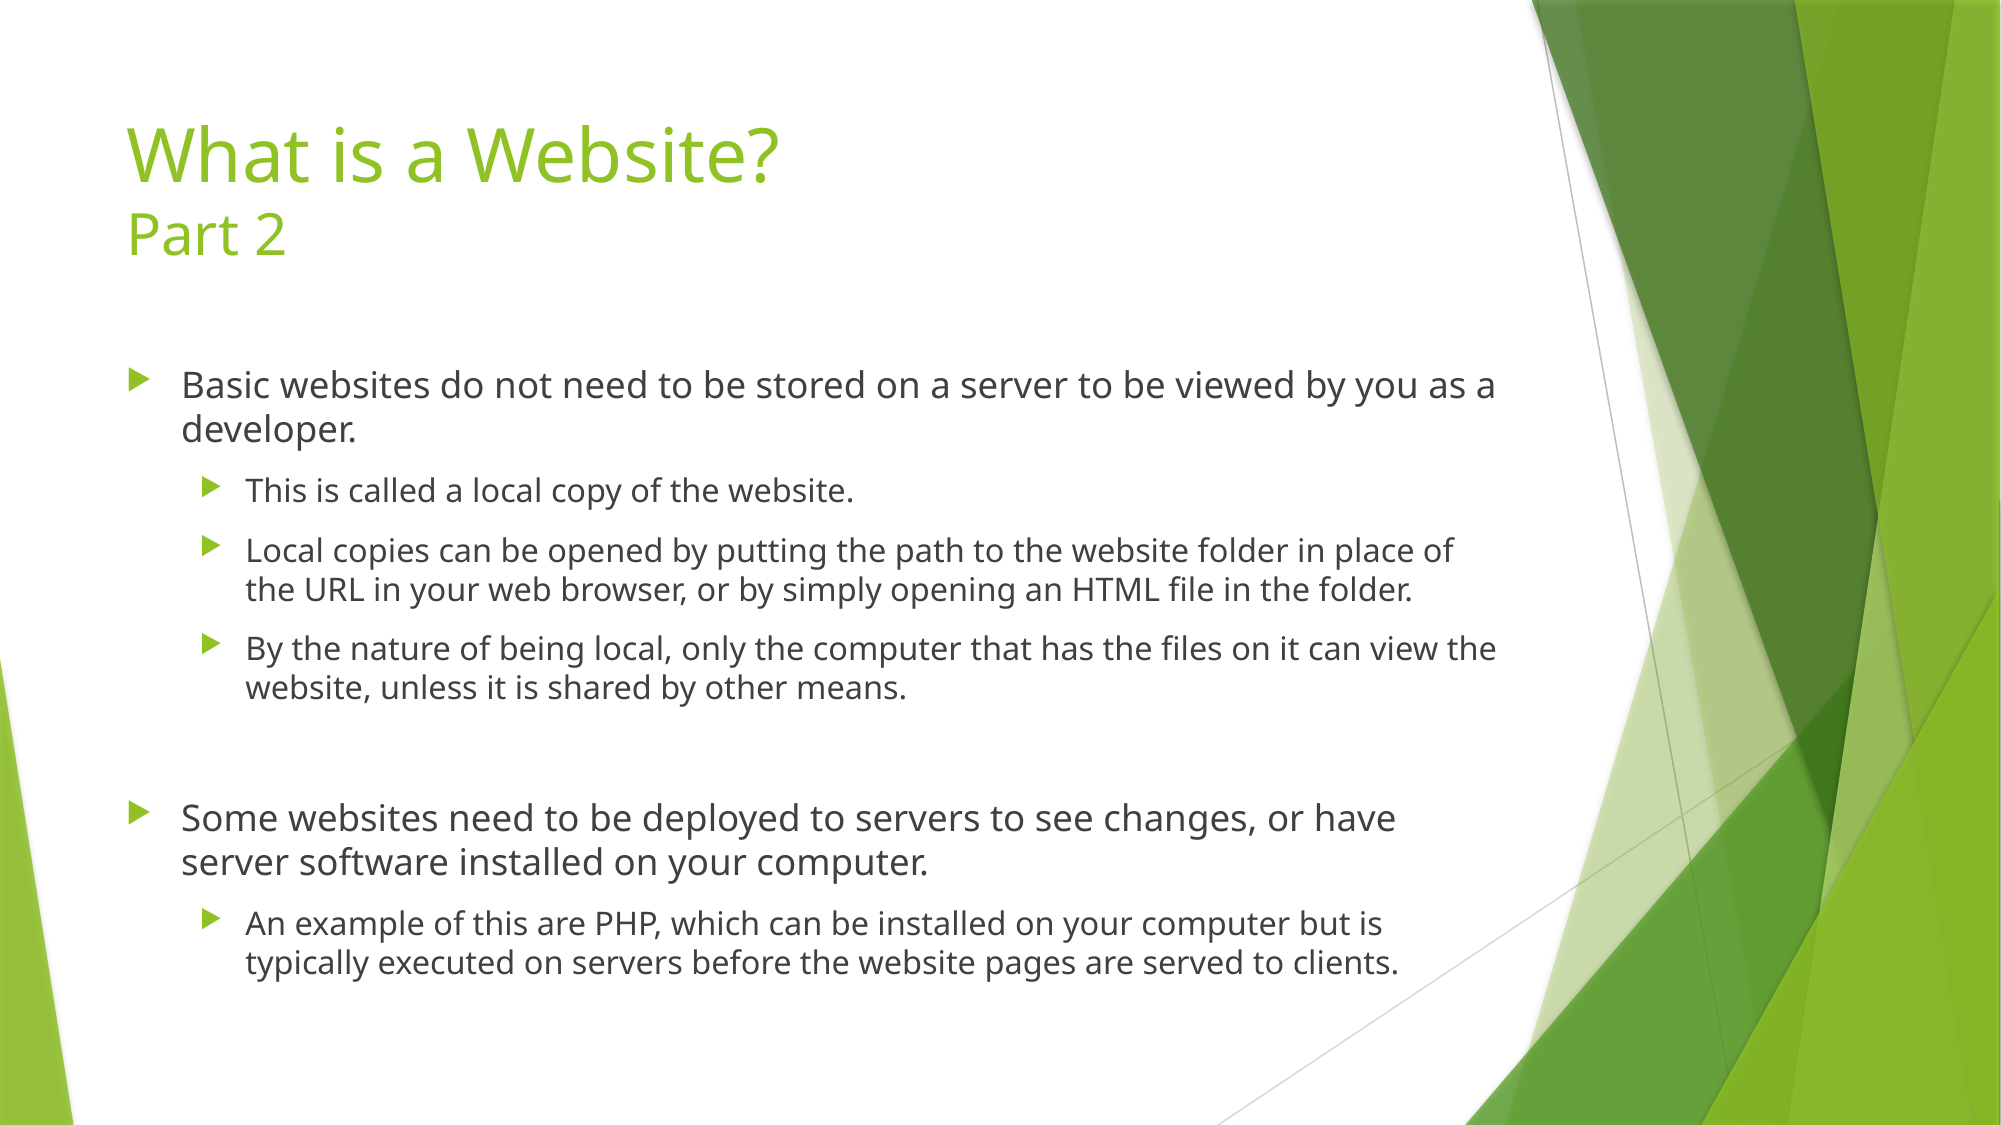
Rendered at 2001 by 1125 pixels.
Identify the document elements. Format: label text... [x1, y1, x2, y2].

title What is a Website? Part 2 [111, 99, 1522, 317]
list Basic websites do not need to be stored on a server to be viewed by you as a developer. This is called a local copy of the website. Local copies can be opened by putting the path to the website folder in place of the URL in your web browser, or by simply opening an HTML file in the folder. By the nature of being local, only the computer that has the files on it can view the website, unless it is shared by other means. Some websites need to be deployed to servers to see changes, or have server software installed on your computer. An example of this are PHP, which can be installed on your computer but is typically executed on servers before the website pages are served to clients. [111, 354, 1522, 992]
